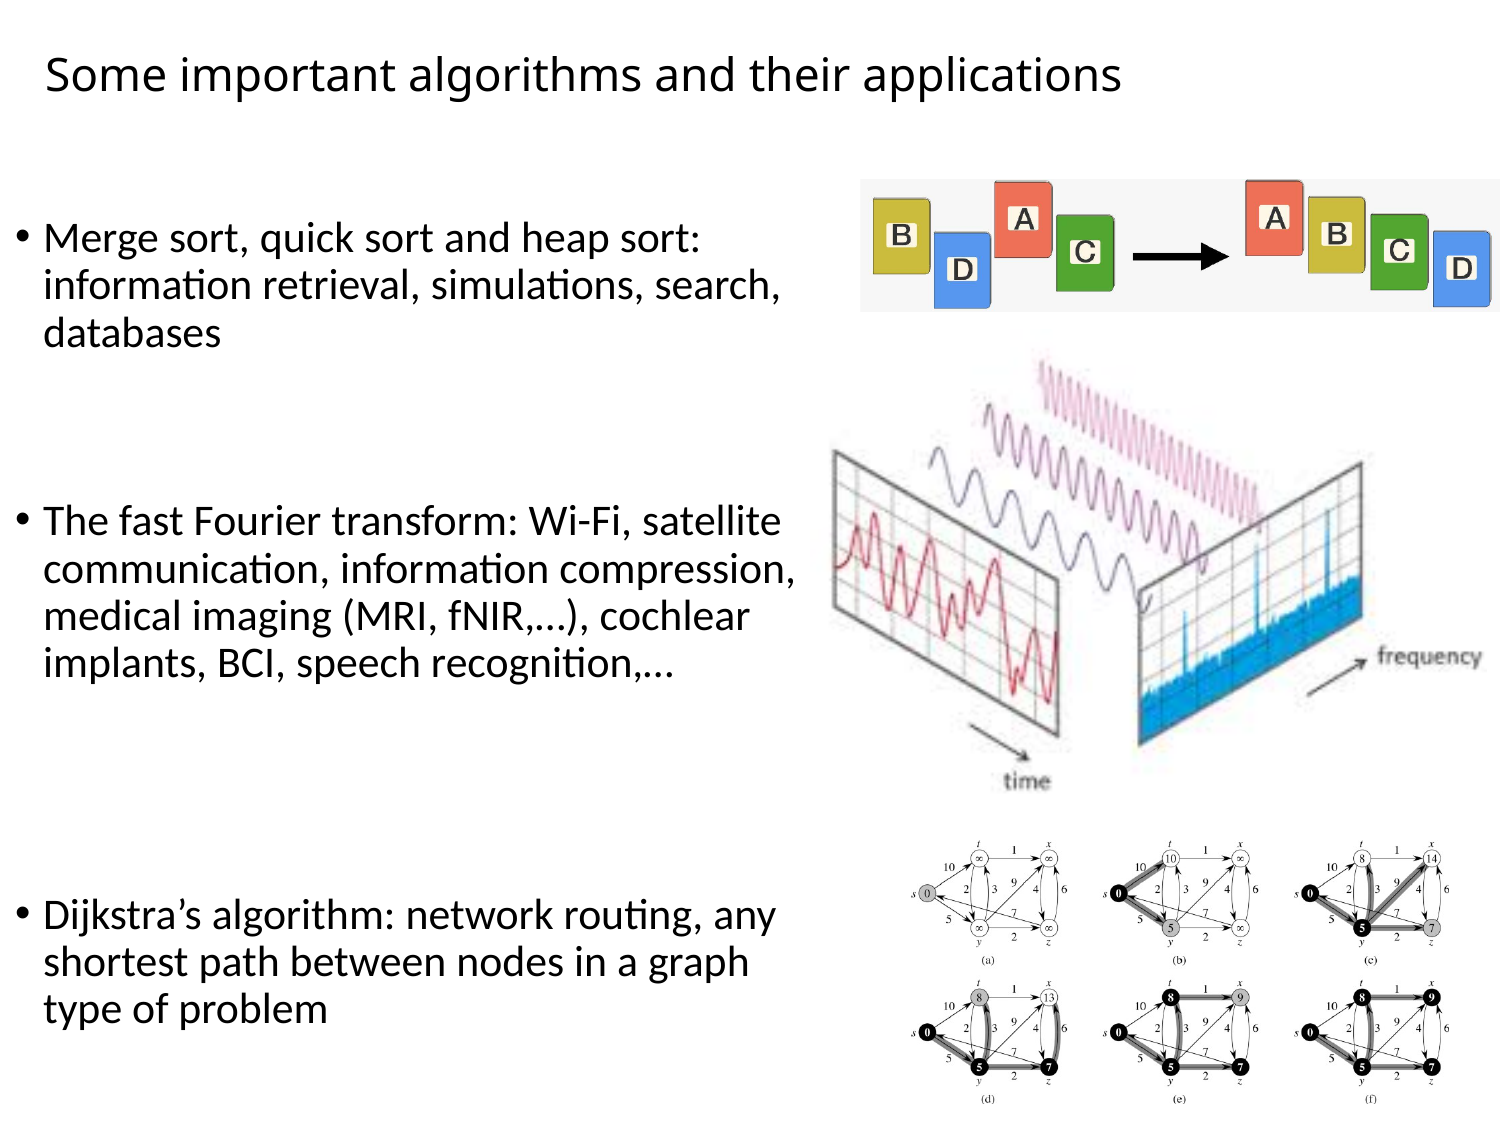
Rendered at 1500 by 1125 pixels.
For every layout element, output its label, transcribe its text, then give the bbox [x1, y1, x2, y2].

picture [860, 179, 1500, 312]
title Some important algorithms and their applications [30, 29, 1325, 125]
picture [810, 329, 1487, 804]
list Merge sort, quick sort and heap sort: information retrieval, simulations, search, databases The fast Fourier transform: Wi-Fi, satellite communication, information compression, medical imaging (MRI, fNIR,…), cochlear implants, BCI, speech recognition,… Dijkstra’s algorithm: network routing, any shortest path between nodes in a graph type of problem [0, 207, 838, 1070]
picture [911, 839, 1449, 1104]
